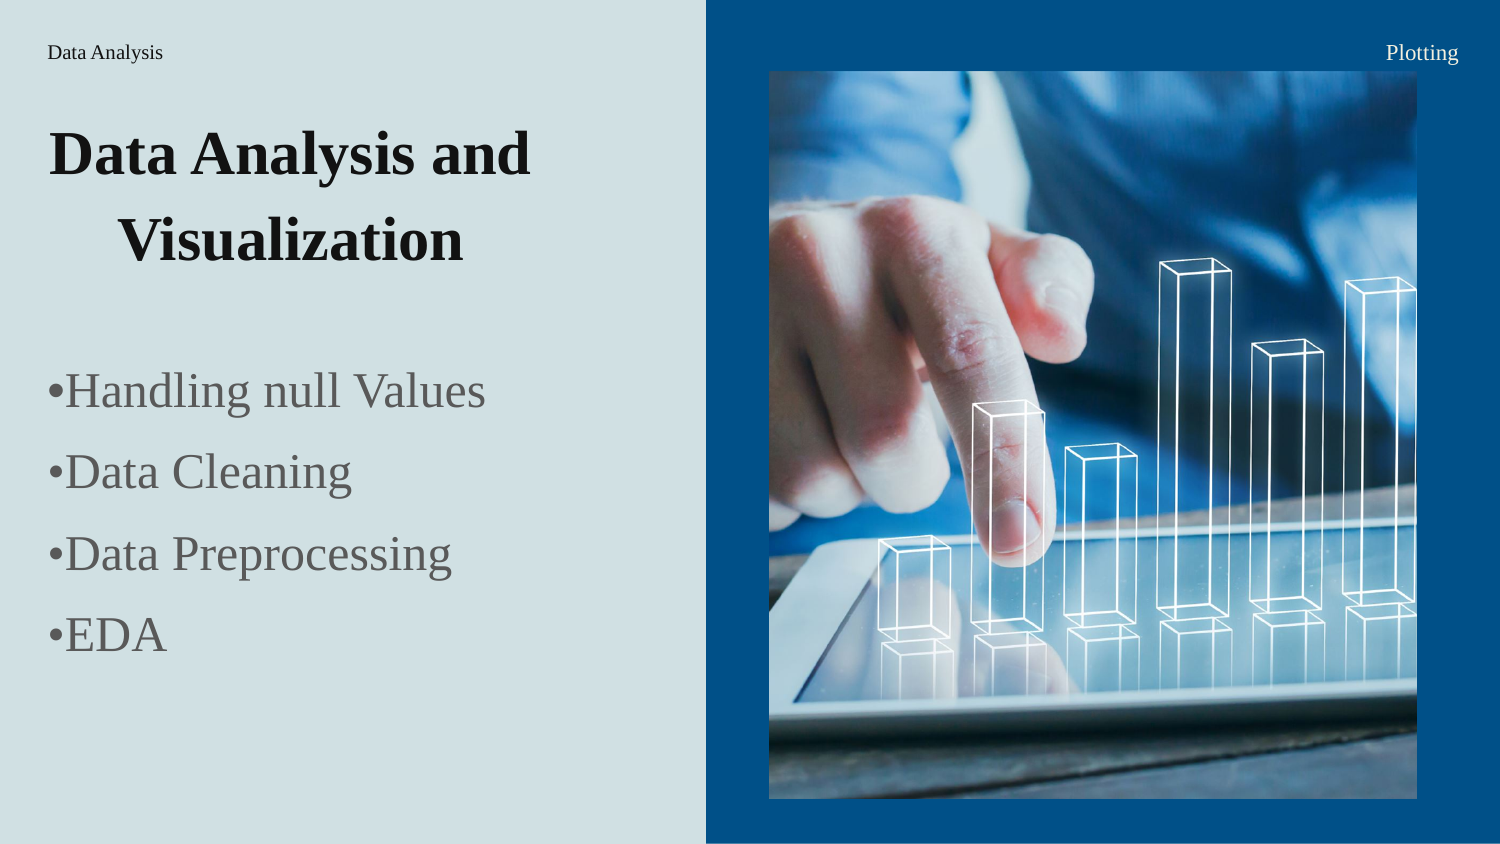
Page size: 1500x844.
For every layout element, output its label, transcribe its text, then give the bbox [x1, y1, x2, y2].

picture [769, 71, 1417, 800]
title Data Analysis and Visualization [32, 111, 550, 289]
list Data Analysis [32, 32, 338, 67]
list Plotting [1162, 32, 1480, 67]
list •Handling null Values •Data Cleaning •Data Preprocessing •EDA [32, 333, 593, 728]
